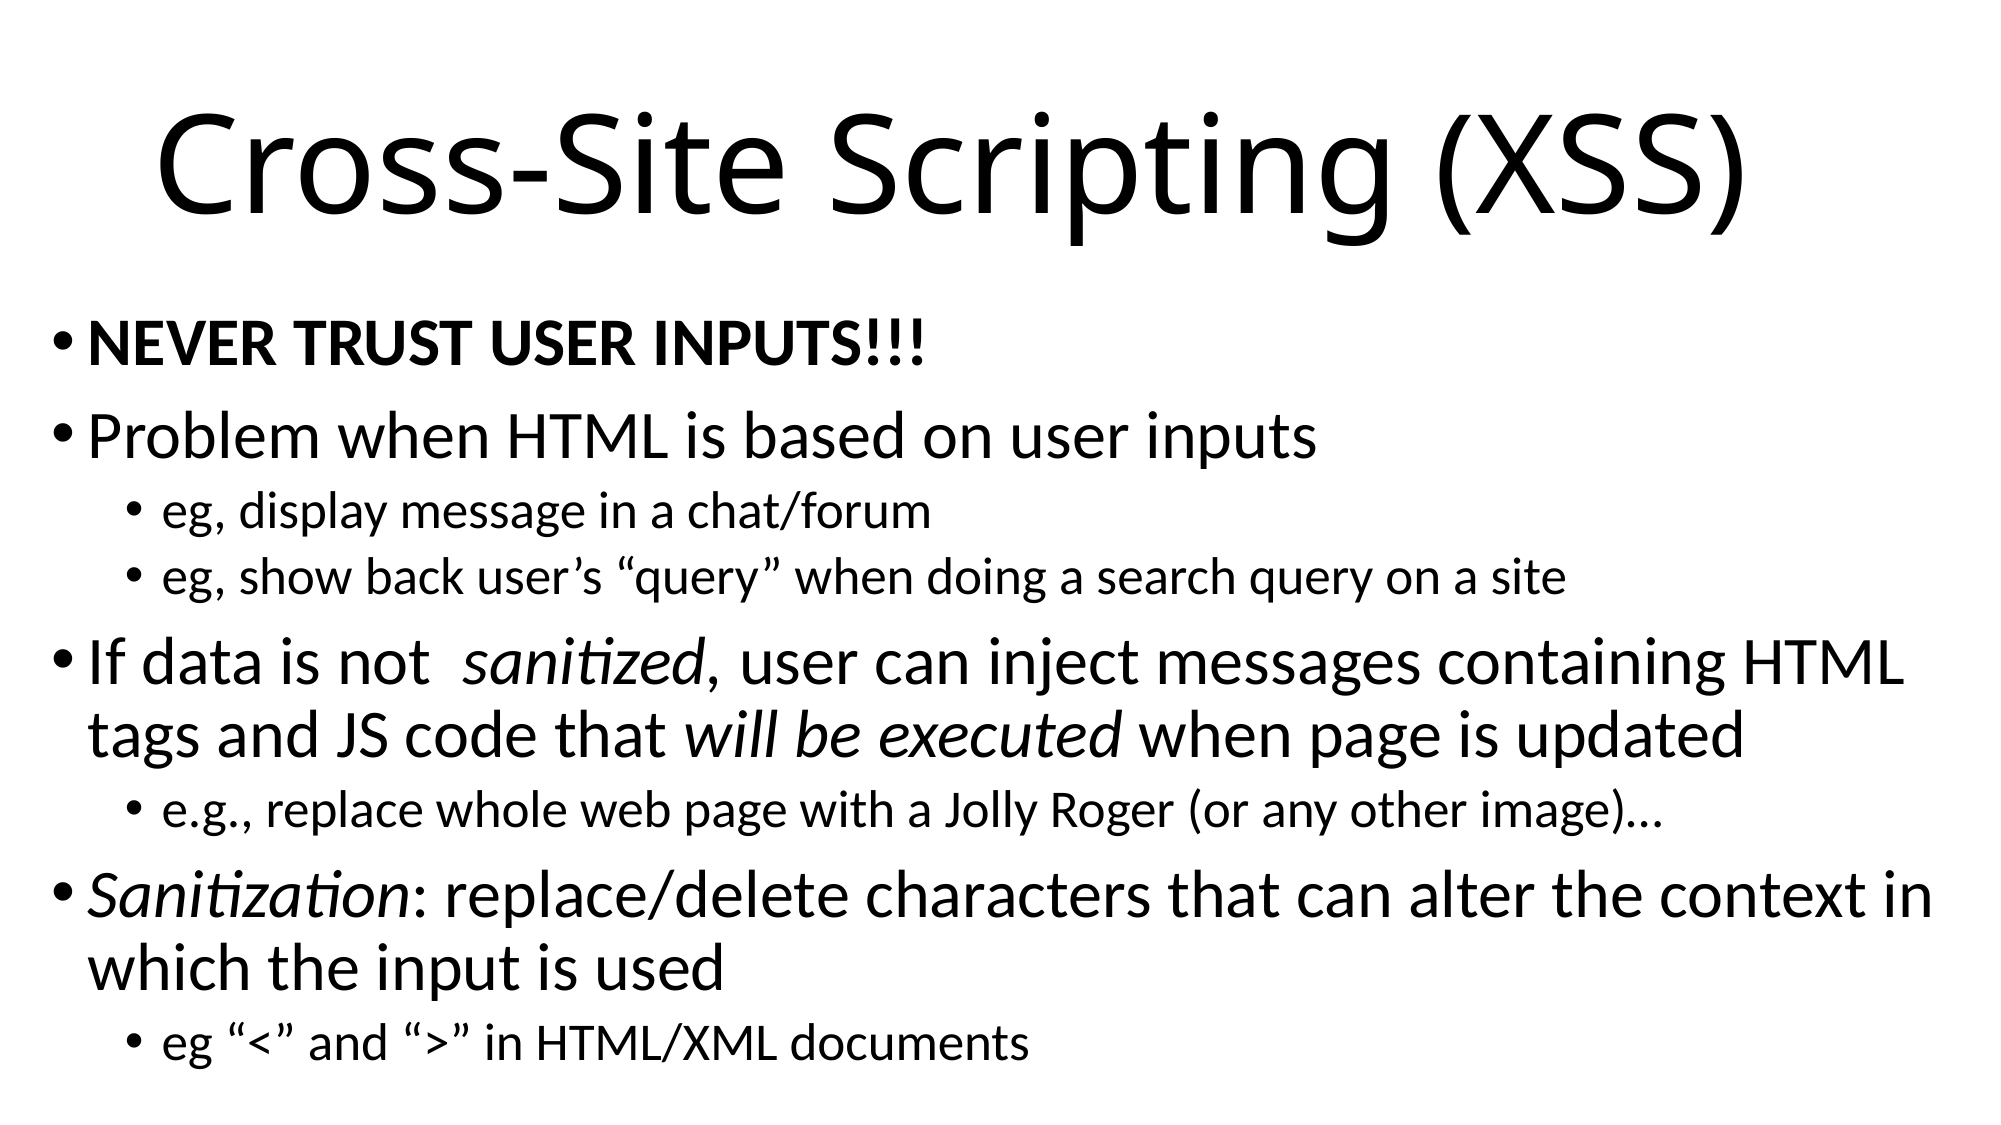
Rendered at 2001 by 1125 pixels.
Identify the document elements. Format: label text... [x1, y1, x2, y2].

title Cross-Site Scripting (XSS) [137, 59, 1863, 278]
list NEVER TRUST USER INPUTS!!! Problem when HTML is based on user inputs eg, display message in a chat/forum eg, show back user’s “query” when doing a search query on a site If data is not sanitized, user can inject messages containing HTML tags and JS code that will be executed when page is updated e.g., replace whole web page with a Jolly Roger (or any other image)… Sanitization: replace/delete characters that can alter the context in which the input is used eg “<” and “>” in HTML/XML documents [36, 299, 1957, 1095]
